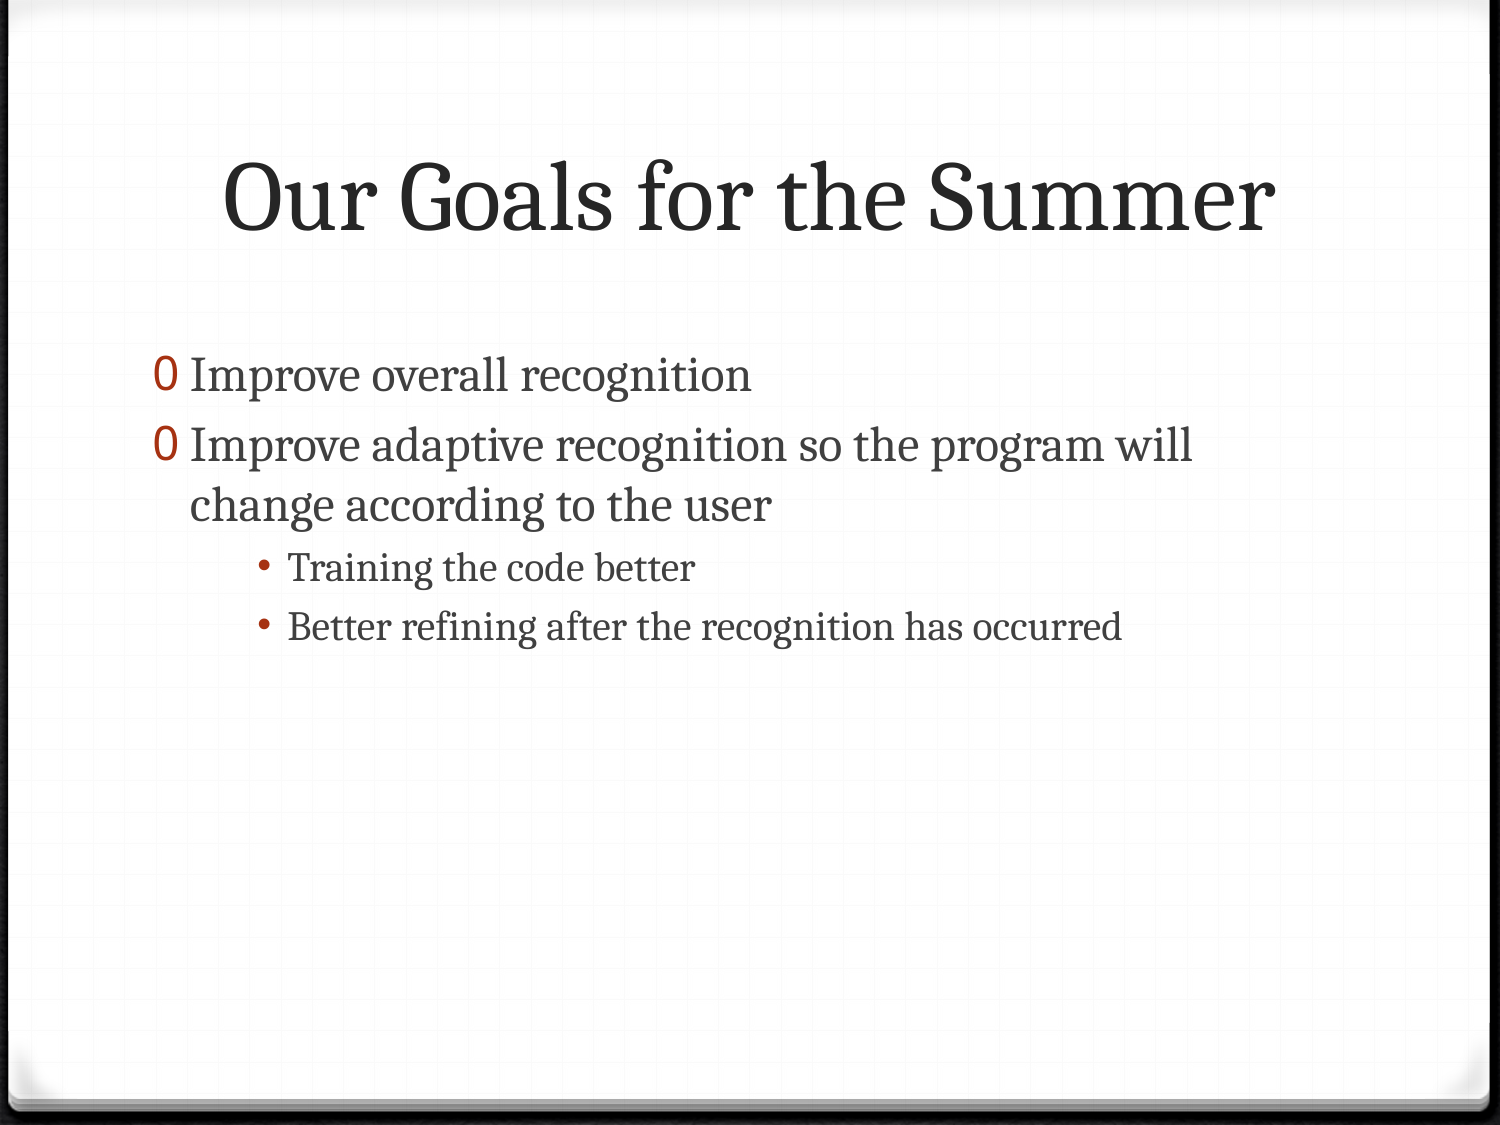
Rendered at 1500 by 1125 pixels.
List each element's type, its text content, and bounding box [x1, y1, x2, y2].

title Our Goals for the Summer [90, 71, 1410, 309]
picture [0, 0, 1500, 1125]
list Improve overall recognition Improve adaptive recognition so the program will change according to the user Training the code better Better refining after the recognition has occurred [137, 334, 1363, 983]
